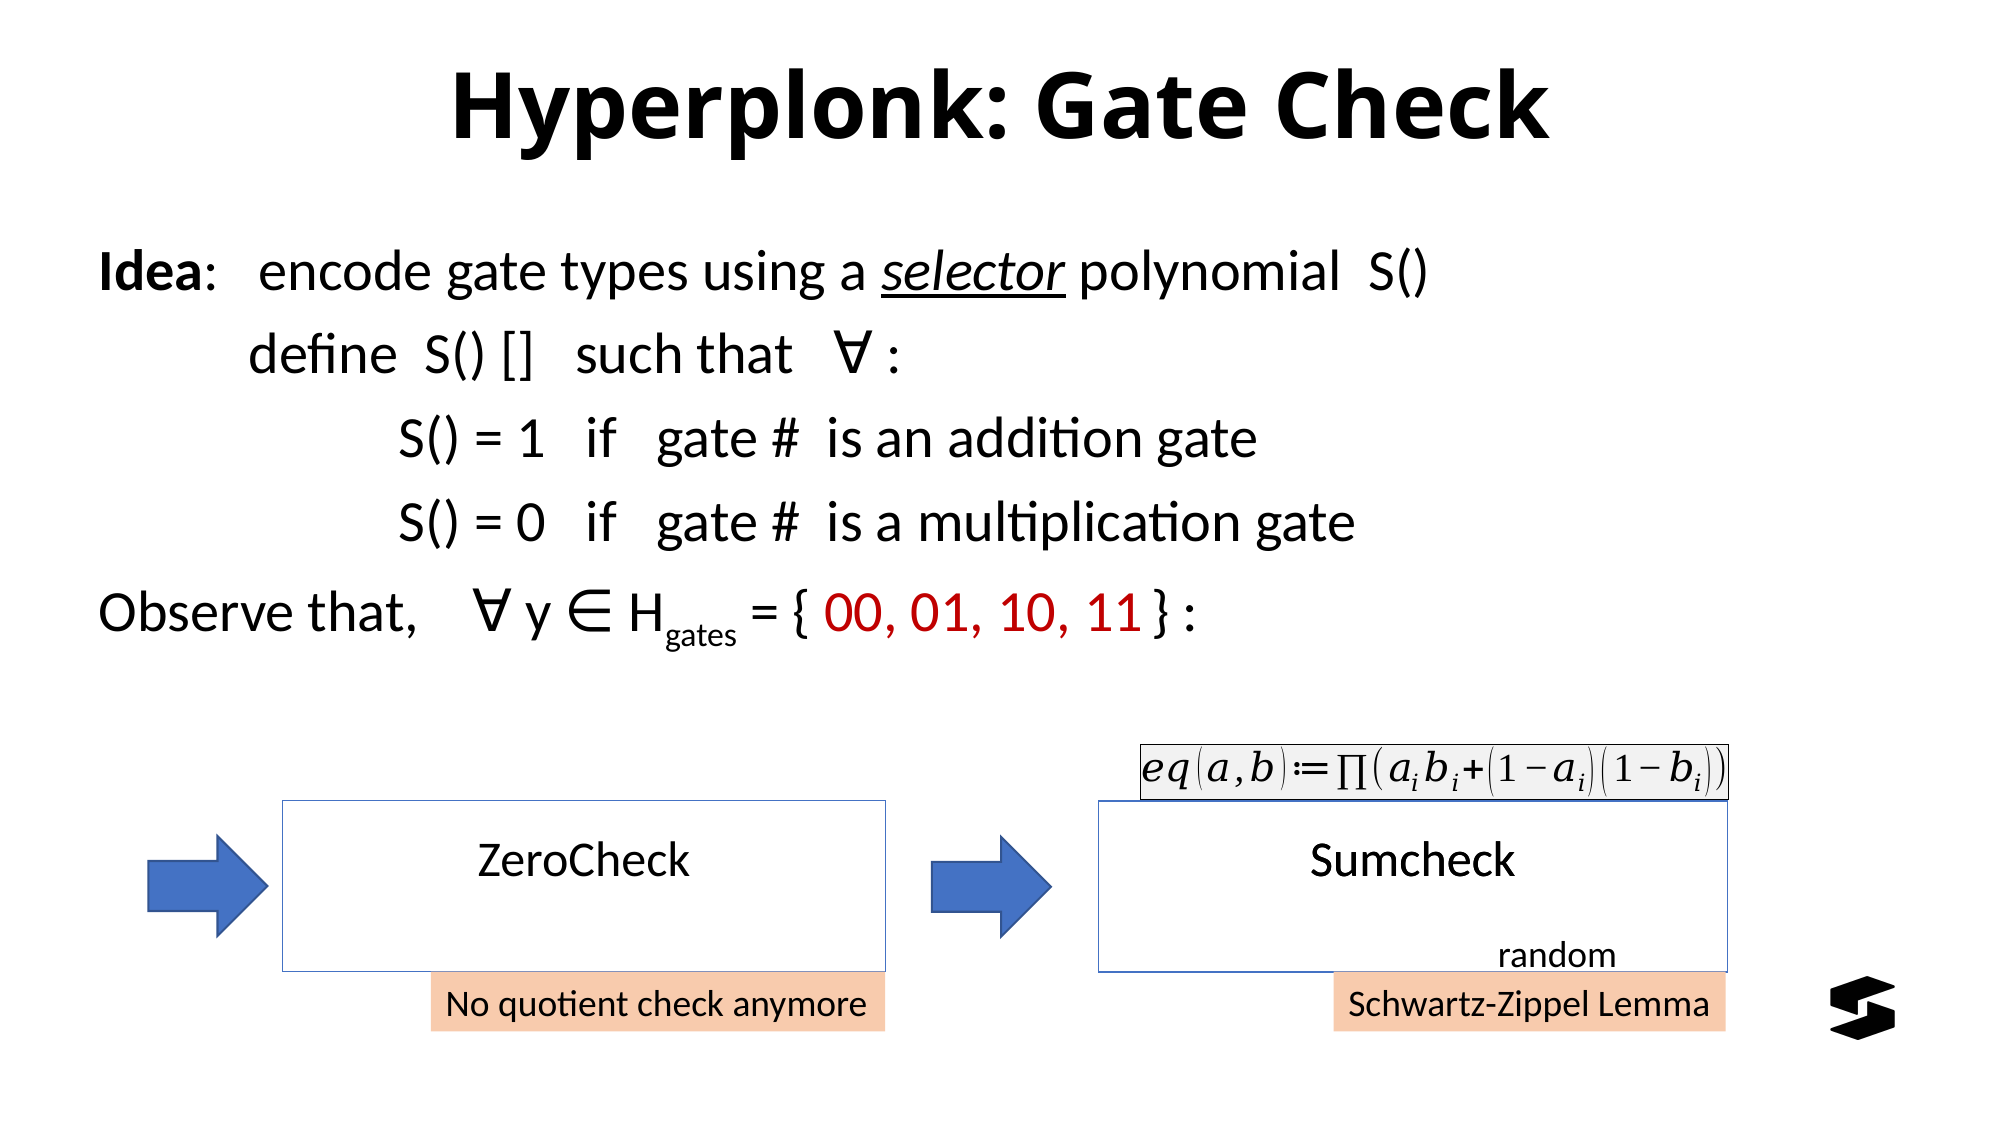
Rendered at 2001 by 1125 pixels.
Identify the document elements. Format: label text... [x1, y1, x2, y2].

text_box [148, 800, 886, 972]
picture [1805, 951, 1920, 1065]
title Hyperplonk: Gate Check [0, 0, 2000, 218]
text_box No quotient check anymore [430, 972, 886, 1032]
text_box random [1483, 922, 1633, 971]
text_box [930, 834, 1053, 940]
text_box Schwartz-Zippel Lemma [1333, 971, 1726, 1032]
